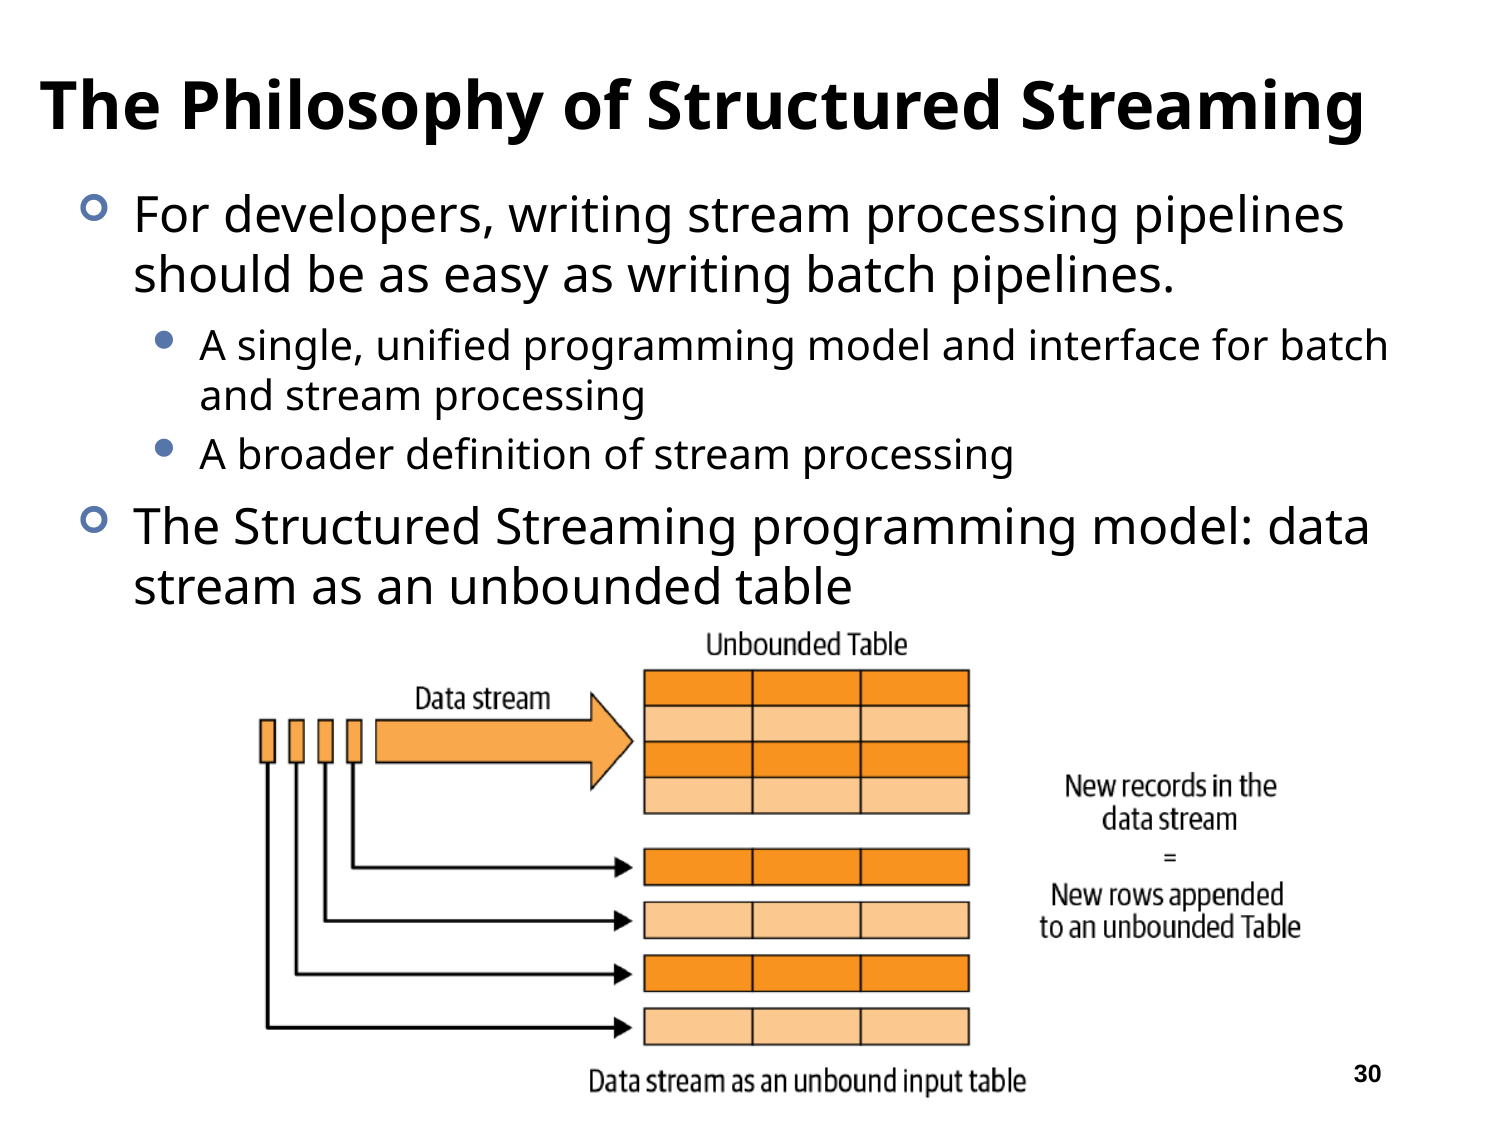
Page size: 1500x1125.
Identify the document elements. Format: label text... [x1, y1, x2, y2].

slide_number 30 [1341, 1042, 1397, 1103]
picture [212, 614, 1338, 1104]
title The Philosophy of Structured Streaming [24, 18, 1451, 188]
list For developers, writing stream processing pipelines should be as easy as writing batch pipelines. A single, unified programming model and interface for batch and stream processing A broader definition of stream processing The Structured Streaming programming model: data stream as an unbounded table [62, 188, 1451, 1013]
